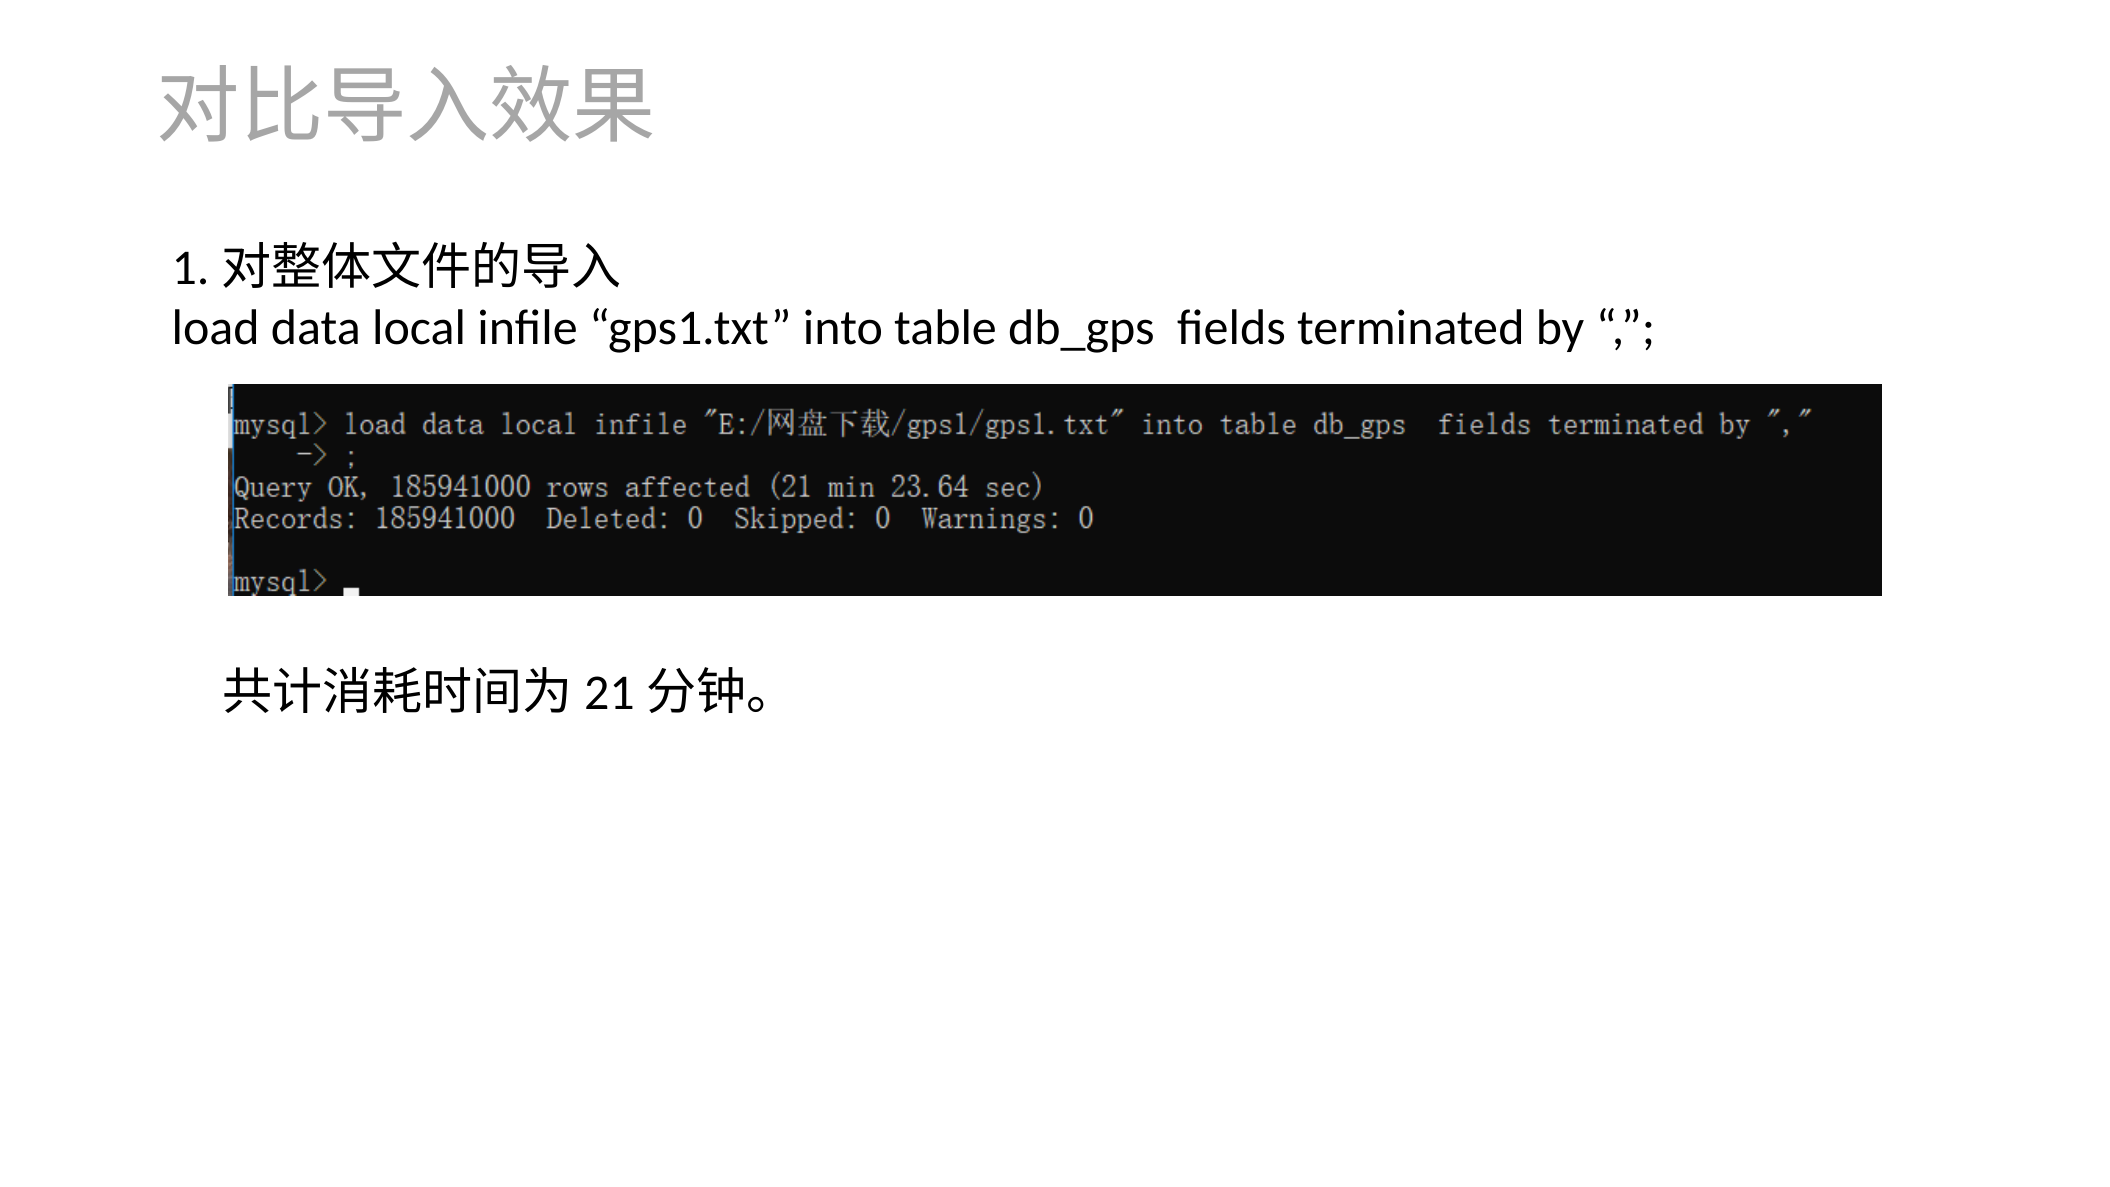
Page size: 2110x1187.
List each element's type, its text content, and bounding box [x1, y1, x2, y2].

text_box 共计消耗时间为21分钟。 [207, 652, 1885, 727]
picture [228, 384, 1882, 596]
text_box 1.对整体文件的导入 load data local infile “gps1.txt” into table db_gps fields terminated by “,”; [156, 227, 2059, 422]
text_box 对比导入效果 [156, 51, 805, 153]
